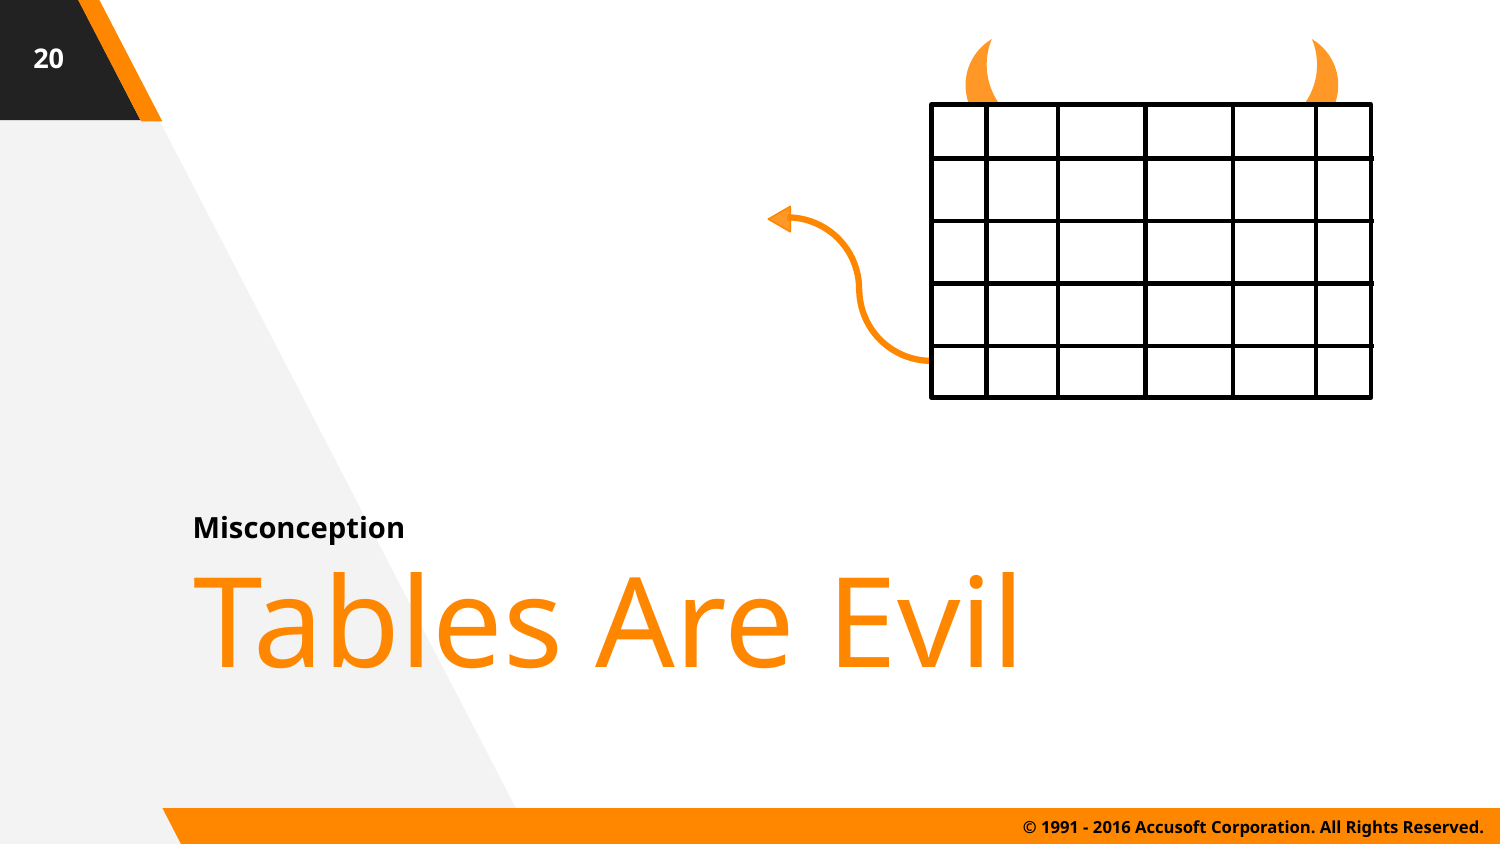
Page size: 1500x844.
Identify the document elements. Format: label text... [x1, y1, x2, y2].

slide_number ‹#› [0, 0, 98, 121]
title Tables Are Evil [178, 522, 1388, 713]
text_box Misconception [177, 494, 552, 570]
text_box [715, 38, 1374, 401]
